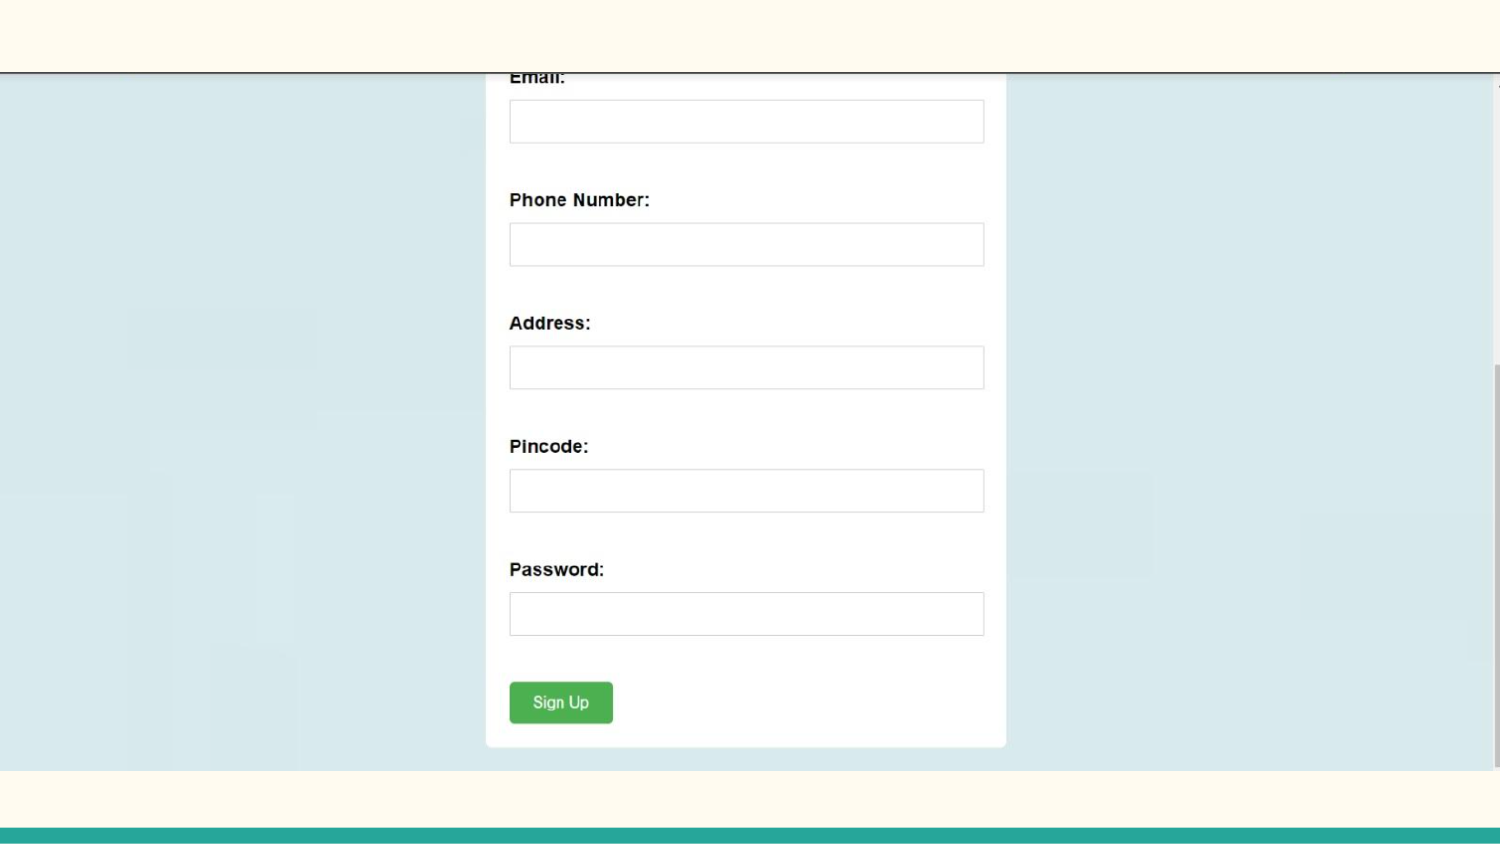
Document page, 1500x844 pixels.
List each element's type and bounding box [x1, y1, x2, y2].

picture [0, 72, 1500, 772]
